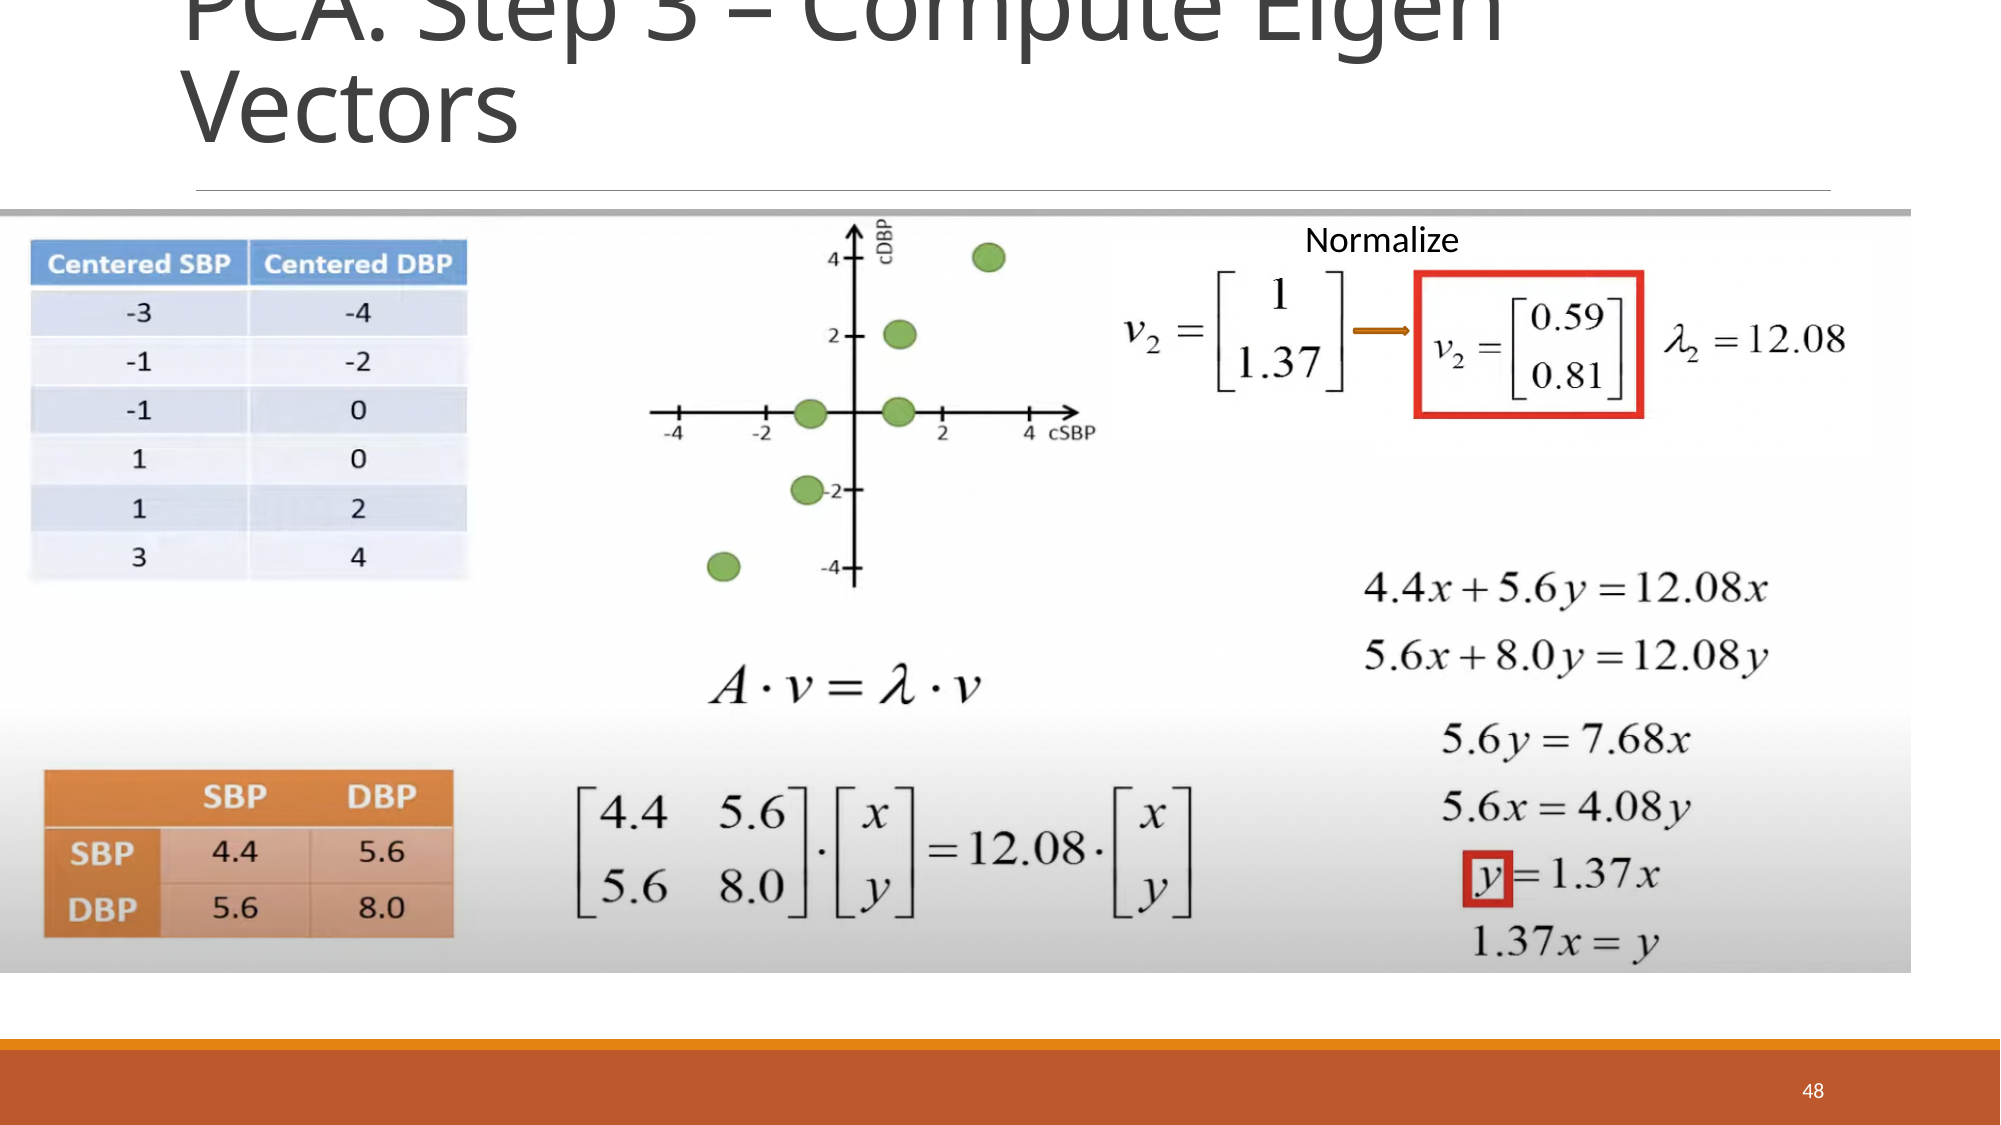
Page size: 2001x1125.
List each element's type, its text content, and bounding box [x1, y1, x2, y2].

slide_number 48 [1624, 1059, 1840, 1120]
picture [0, 208, 1911, 974]
title PCA: Step 3 – Compute Eigen Vectors [165, 8, 1815, 171]
